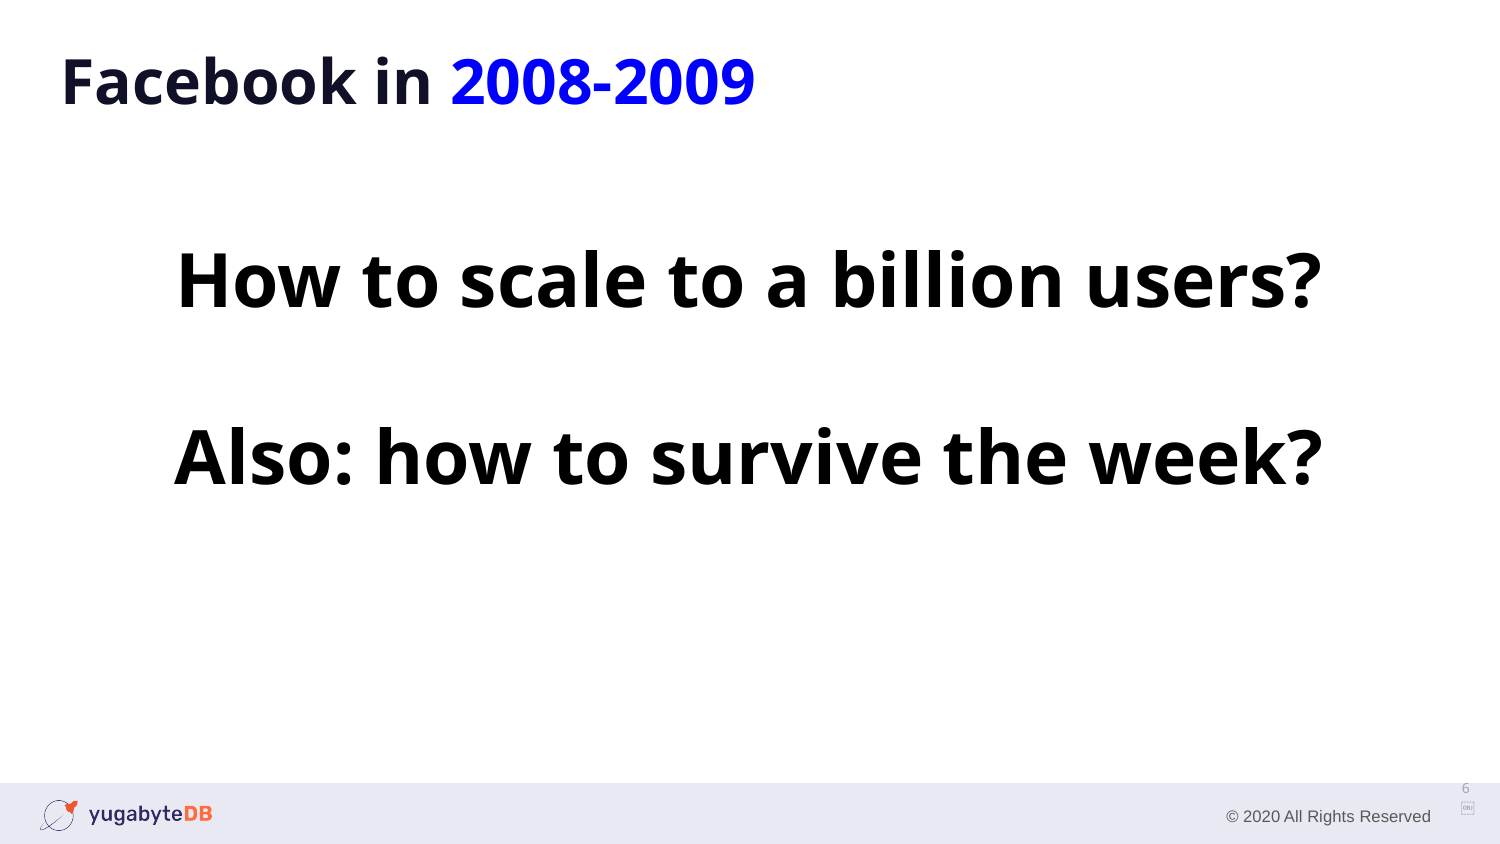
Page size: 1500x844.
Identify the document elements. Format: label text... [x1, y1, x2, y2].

title Facebook in 2008-2009 [53, 27, 1448, 132]
text_box 6￼ [1453, 780, 1478, 814]
text_box How to scale to a billion users? [88, 226, 1411, 314]
text_box Also: how to survive the week? [88, 404, 1411, 492]
picture [40, 800, 212, 831]
